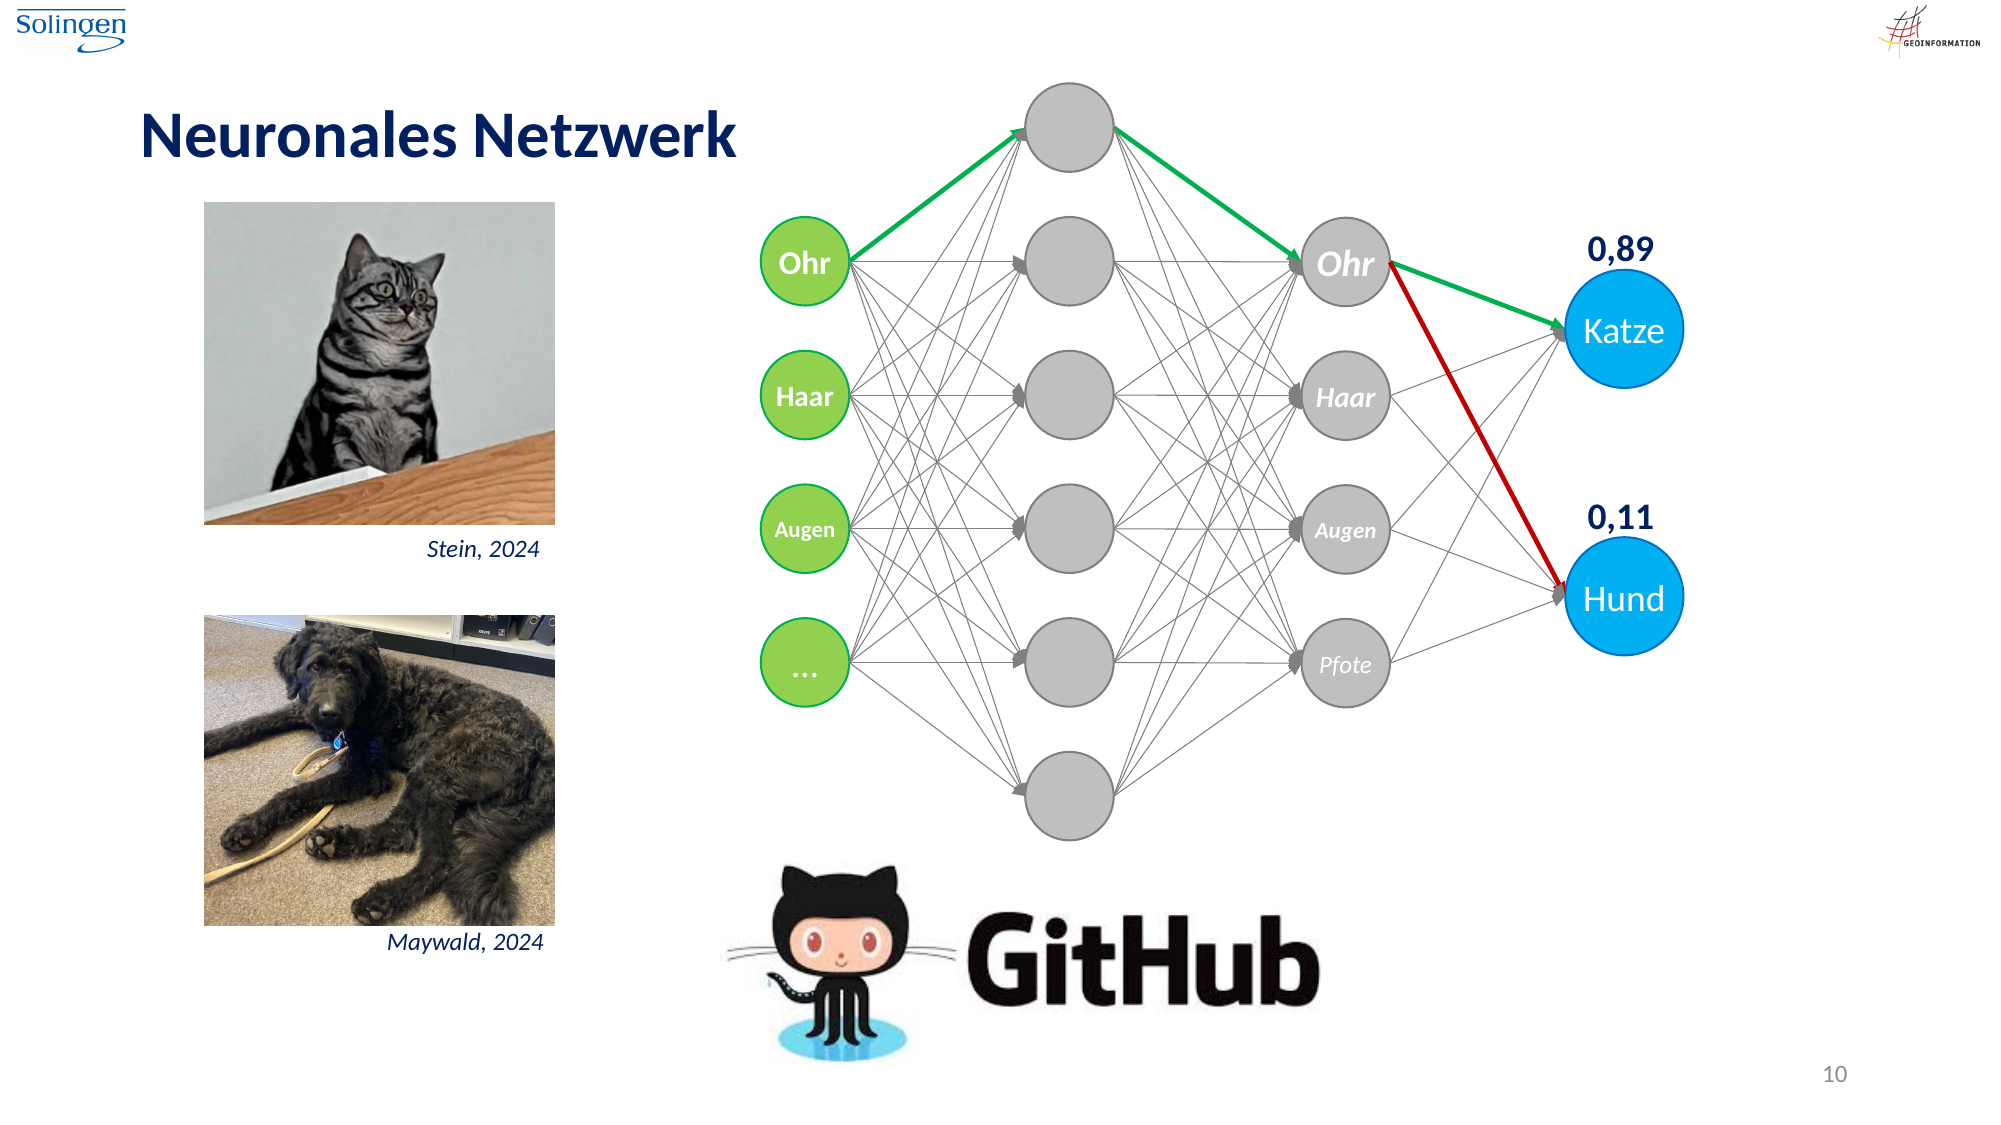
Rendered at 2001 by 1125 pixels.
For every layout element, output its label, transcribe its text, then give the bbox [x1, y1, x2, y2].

text_box Neuronales Netzwerk [125, 83, 760, 178]
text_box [204, 202, 577, 571]
picture [720, 862, 1330, 1065]
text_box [760, 83, 1684, 797]
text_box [204, 615, 574, 964]
slide_number 10 [1773, 1042, 1863, 1103]
text_box [1024, 797, 1115, 842]
picture [17, 9, 126, 53]
picture [1878, 5, 1980, 59]
